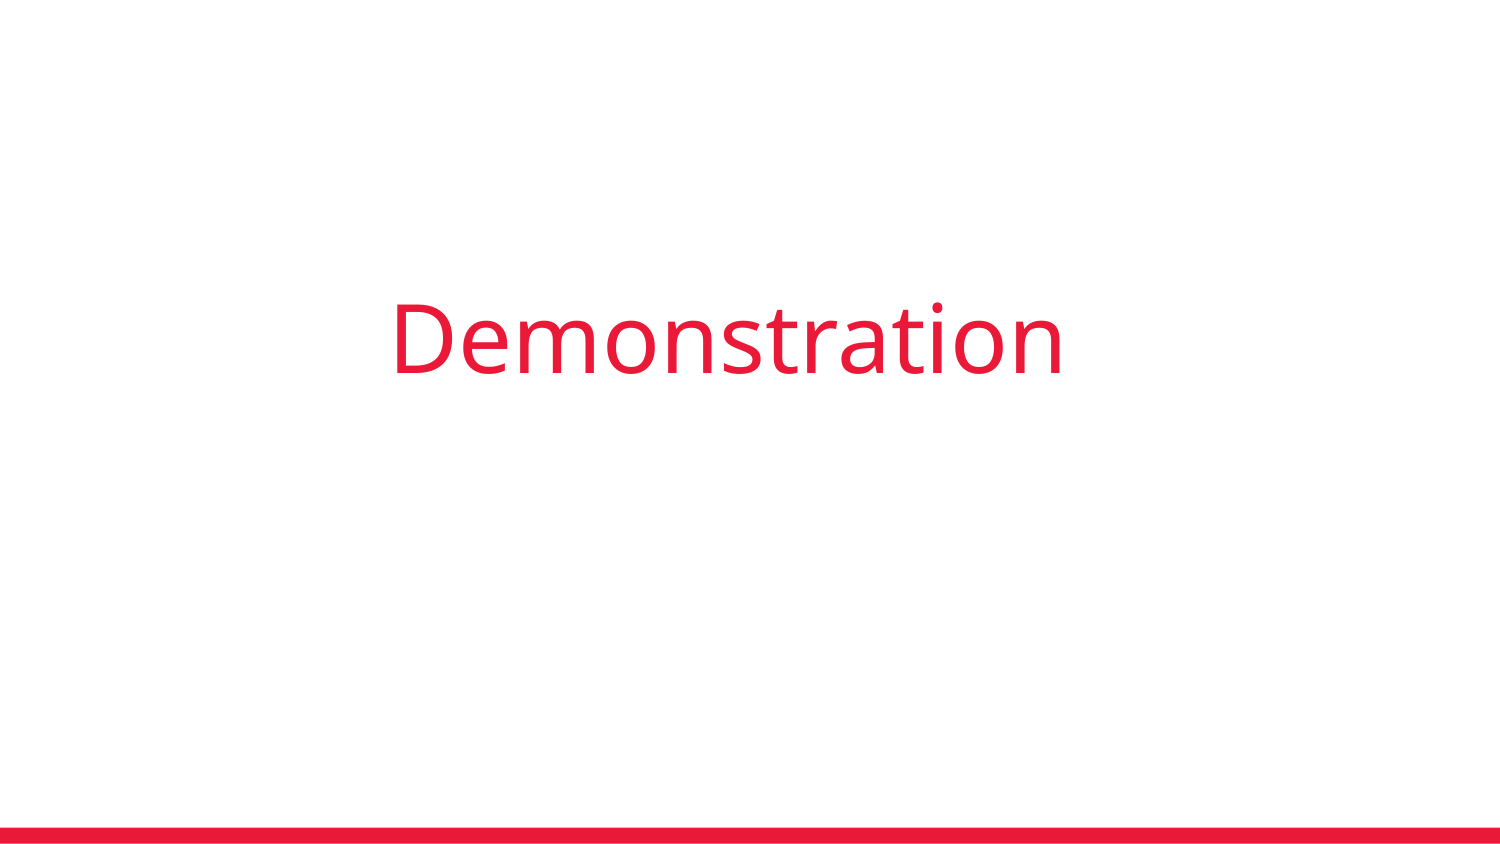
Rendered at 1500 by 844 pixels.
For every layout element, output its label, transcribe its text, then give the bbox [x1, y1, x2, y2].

text_box Demonstration [208, 262, 1249, 408]
